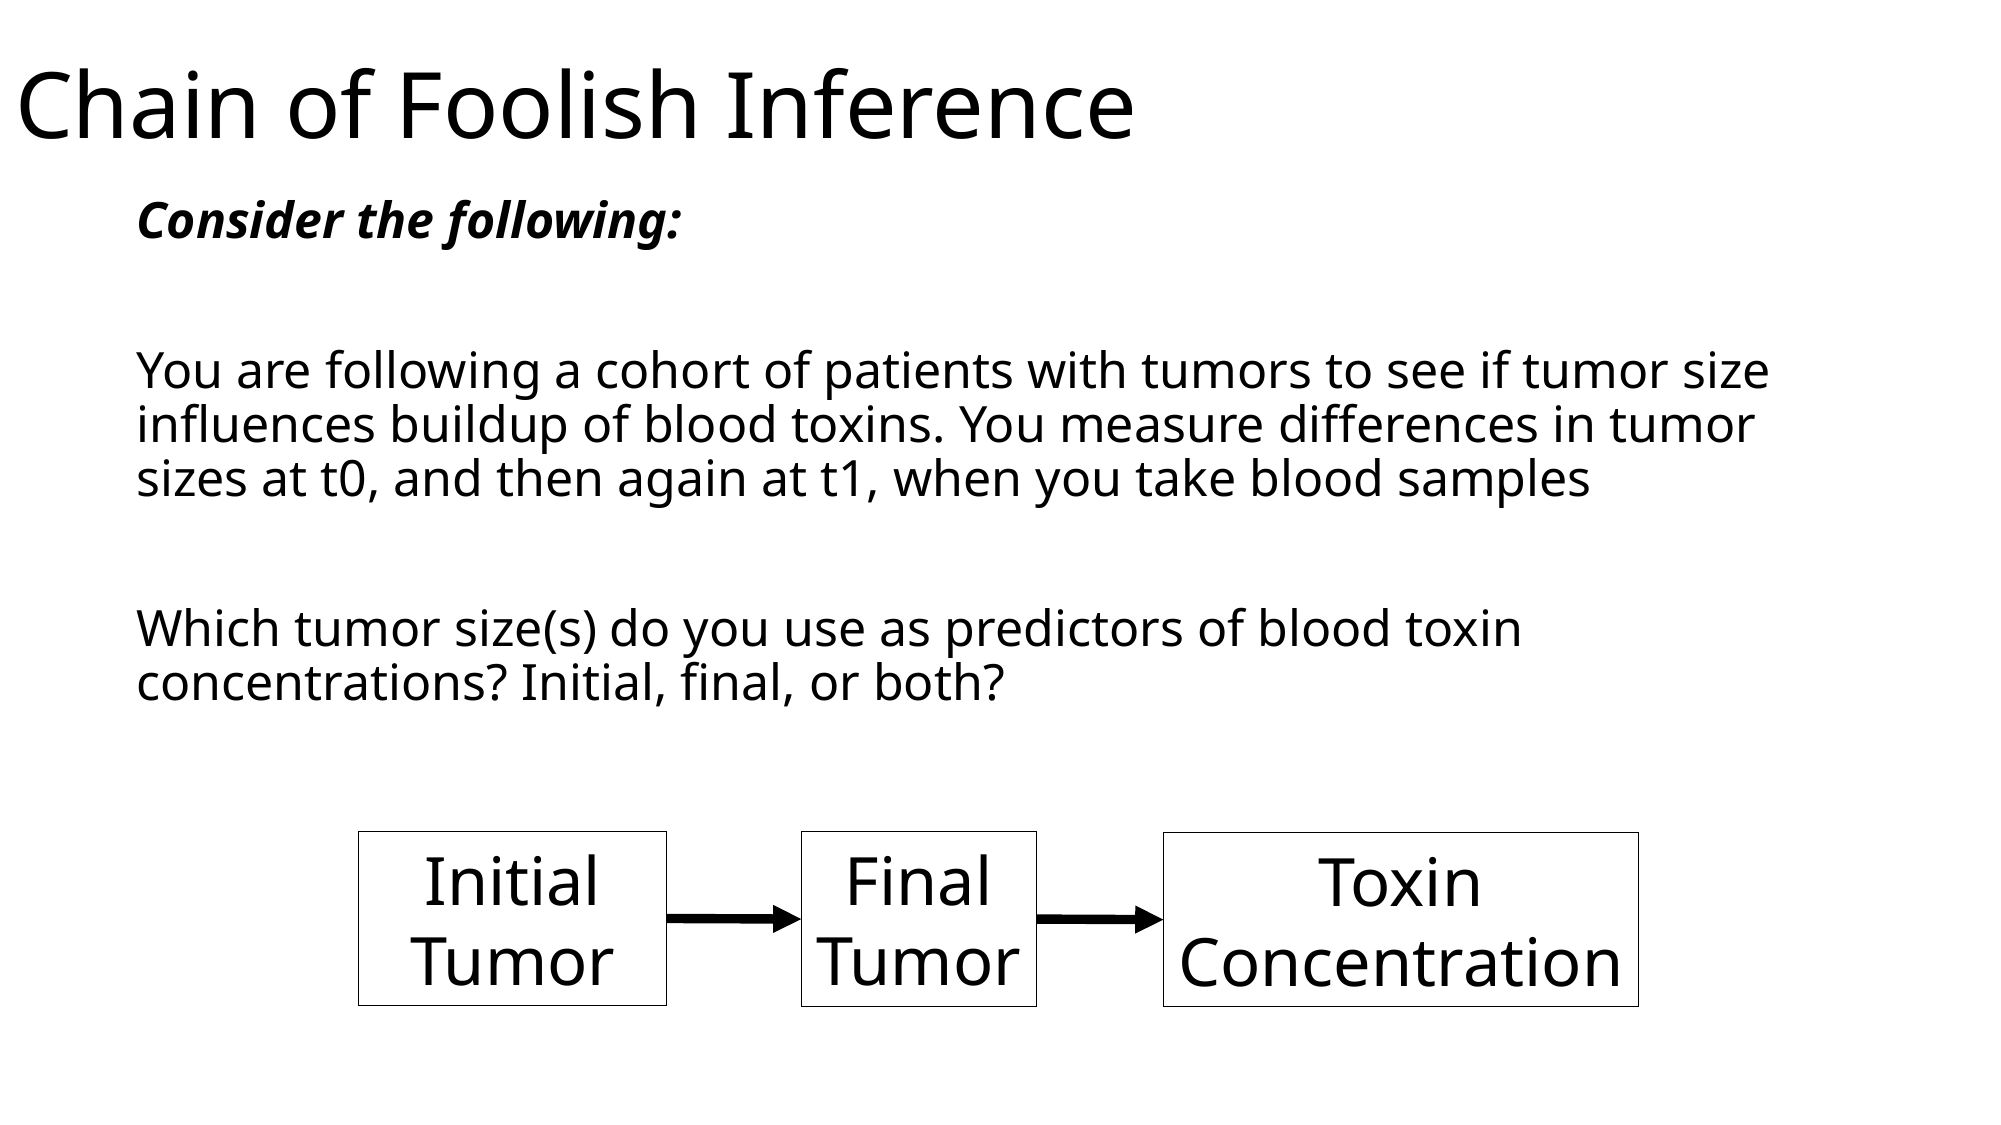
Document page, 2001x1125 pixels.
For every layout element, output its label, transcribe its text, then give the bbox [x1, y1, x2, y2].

title Chain of Foolish Inference [0, 0, 1725, 218]
list Consider the following: You are following a cohort of patients with tumors to see if tumor size influences buildup of blood toxins. You measure differences in tumor sizes at t0, and then again at t1, when you take blood samples Which tumor size(s) do you use as predictors of blood toxin concentrations? Initial, final, or both? [121, 188, 1847, 903]
text_box Toxin Concentration [1163, 832, 1639, 1007]
text_box Final Tumor [801, 831, 1037, 1007]
text_box Initial Tumor [358, 831, 667, 1006]
